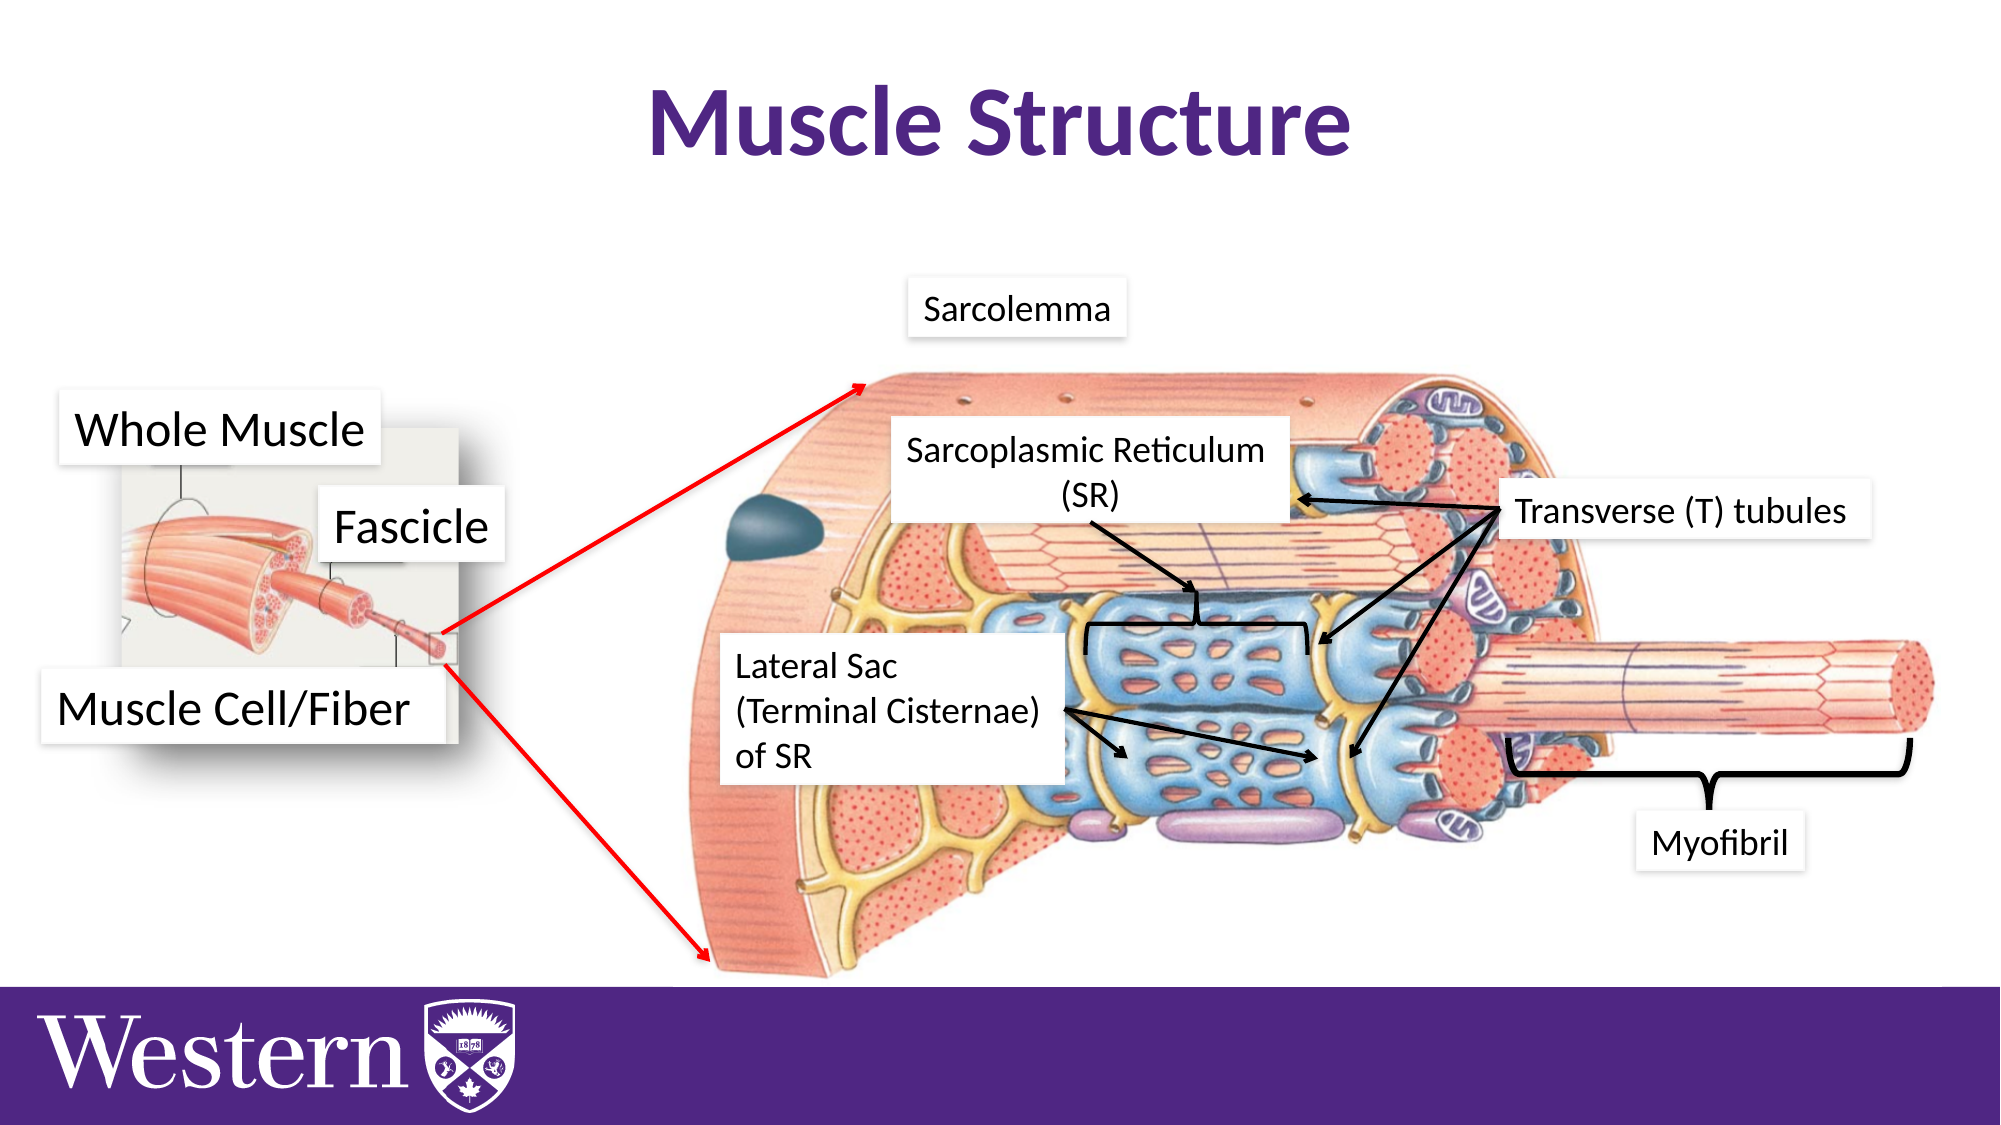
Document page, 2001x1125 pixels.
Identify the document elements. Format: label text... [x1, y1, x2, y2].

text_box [41, 389, 506, 744]
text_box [444, 664, 711, 962]
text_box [673, 276, 1942, 987]
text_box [441, 383, 867, 634]
text_box [0, 986, 2000, 1125]
picture [37, 999, 515, 1113]
title Muscle Structure [137, 32, 1863, 213]
